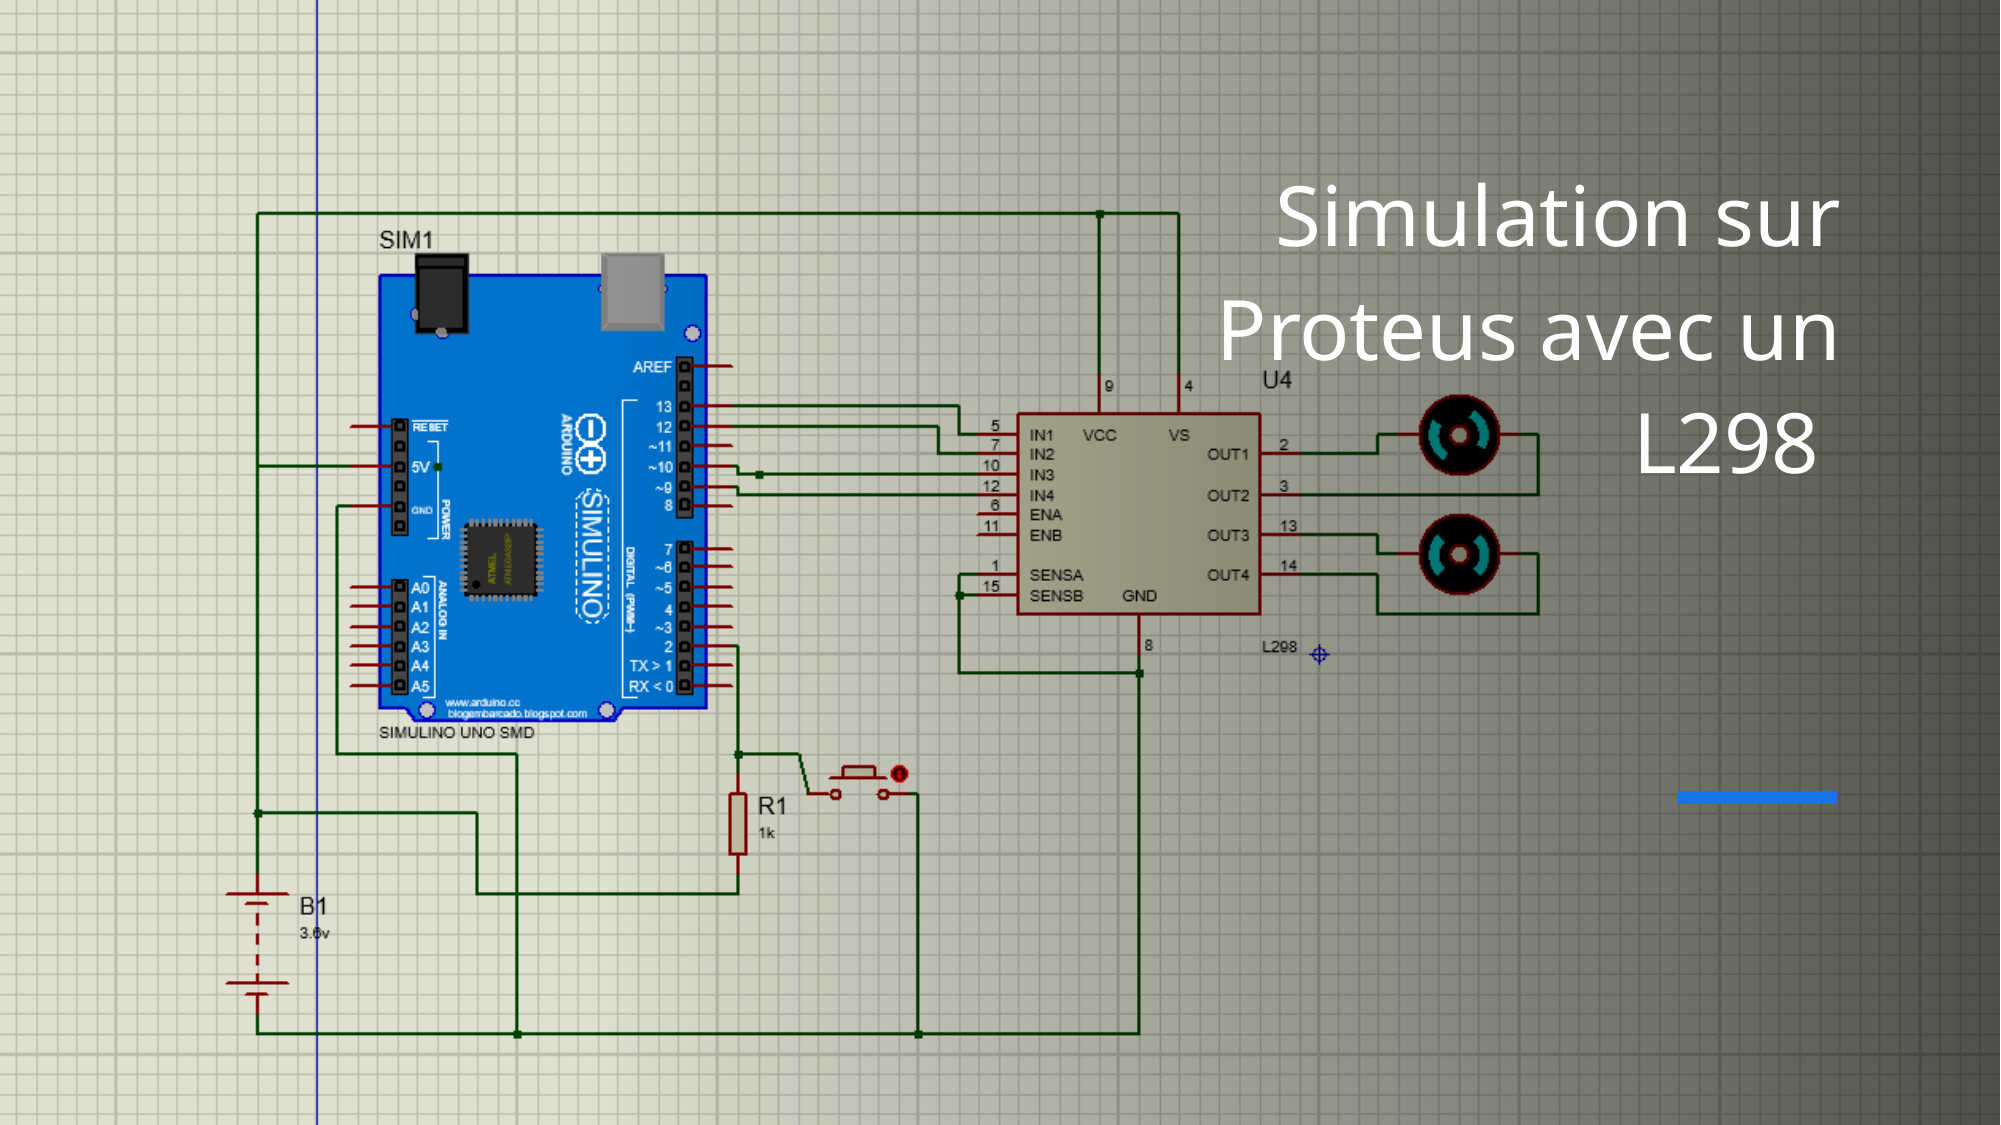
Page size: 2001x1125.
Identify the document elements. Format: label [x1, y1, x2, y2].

list [0, 0, 2000, 1125]
